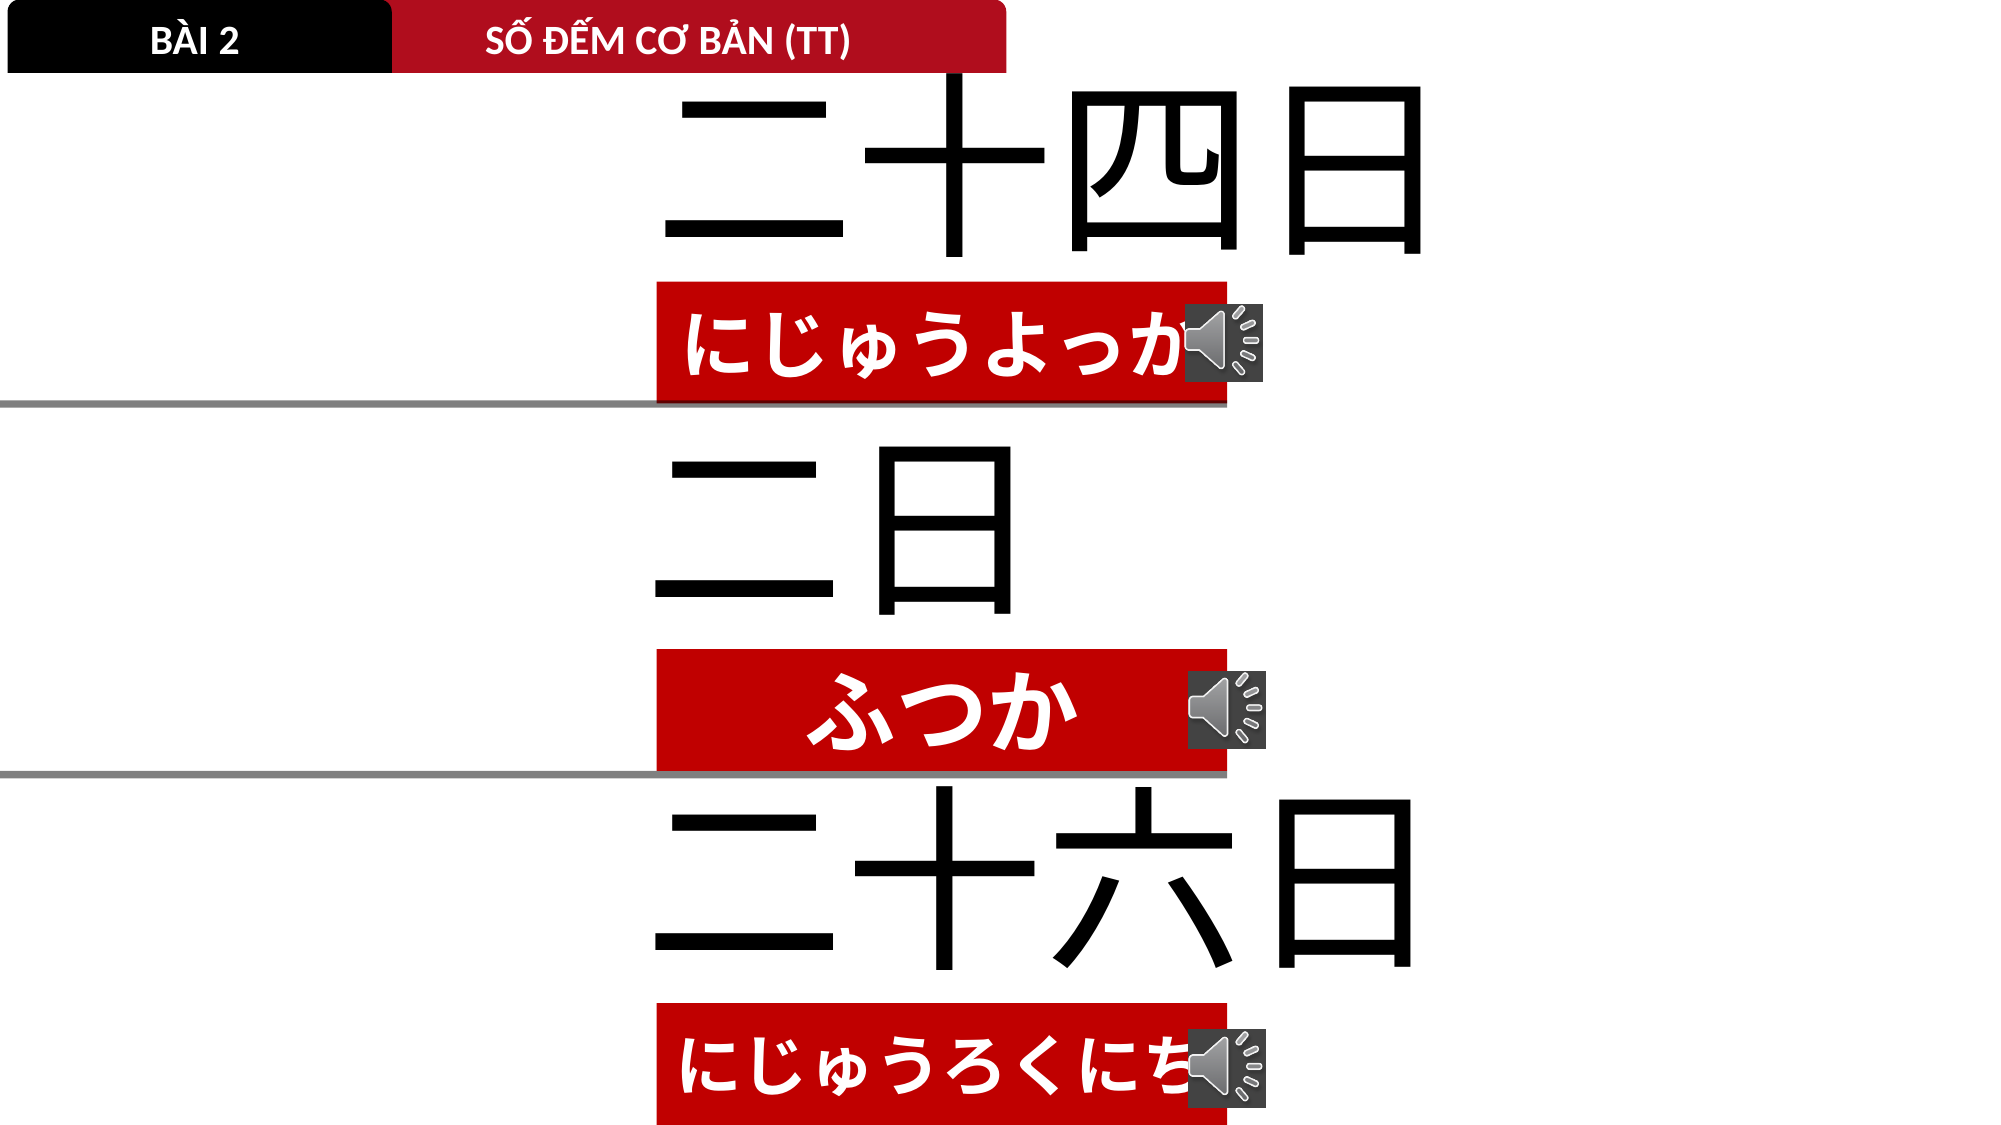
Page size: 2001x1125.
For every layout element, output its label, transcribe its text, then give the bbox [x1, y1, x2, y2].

text_box 二十六日 [629, 746, 1953, 1002]
text_box BÀI 2 [6, 0, 393, 74]
picture [1187, 670, 1268, 751]
text_box SỐ ĐẾM CƠ BẢN (TT) [388, 0, 1008, 74]
text_box 二日 [629, 393, 1630, 649]
text_box [0, 400, 629, 408]
text_box ふつか [656, 649, 1228, 746]
picture [1183, 302, 1264, 383]
text_box にじゅうよっか [656, 289, 1228, 393]
picture [1187, 1028, 1268, 1109]
text_box にじゅうろくにち [656, 1002, 1228, 1125]
text_box [0, 770, 629, 779]
text_box 二十四日 [640, 34, 2000, 289]
